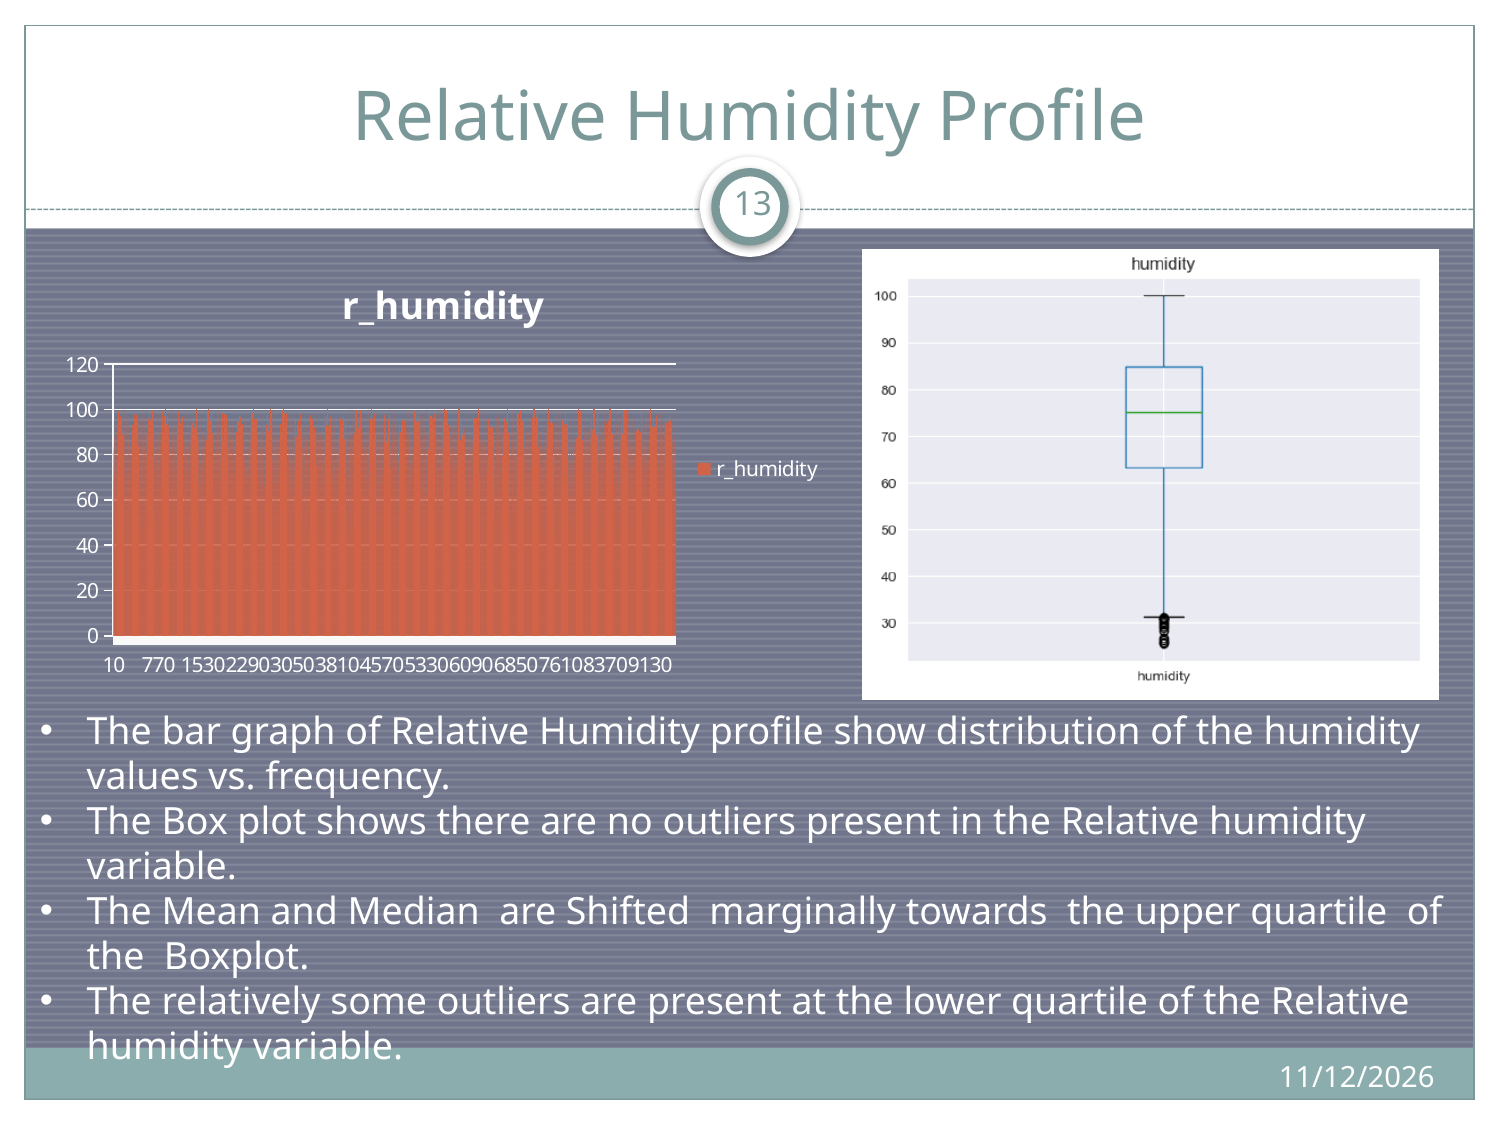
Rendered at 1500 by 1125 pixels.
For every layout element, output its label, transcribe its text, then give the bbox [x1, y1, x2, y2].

picture [862, 249, 1439, 701]
chart [49, 250, 838, 688]
text_box The bar graph of Relative Humidity profile show distribution of the humidity values vs. frequency. The Box plot shows there are no outliers present in the Relative humidity variable. The Mean and Median are Shifted marginally towards the upper quartile of the Boxplot. The relatively some outliers are present at the lower quartile of the Relative humidity variable. [24, 699, 1475, 1120]
slide_number 13 [715, 168, 791, 241]
title Relative Humidity Profile [49, 37, 1450, 162]
